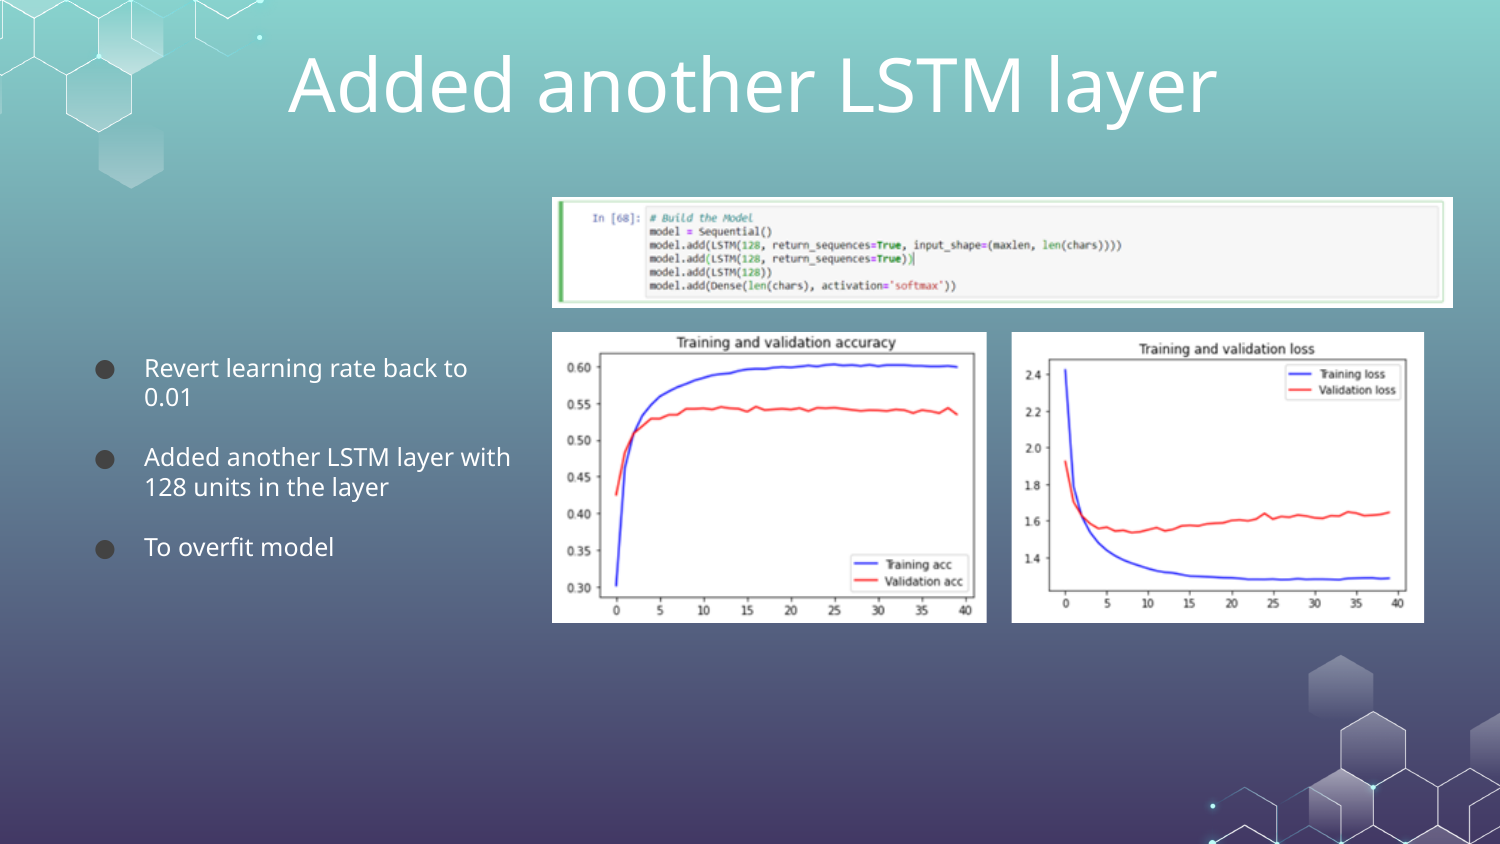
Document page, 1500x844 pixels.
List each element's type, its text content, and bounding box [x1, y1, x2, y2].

picture [551, 332, 987, 623]
picture [1190, 655, 1500, 844]
picture [0, 0, 283, 189]
title Added another LSTM layer [82, 72, 1426, 183]
picture [1011, 332, 1425, 623]
subtitle Revert learning rate back to 0.01 Added another LSTM layer with 128 units in the layer To overfit model [54, 175, 528, 708]
picture [551, 197, 1453, 308]
